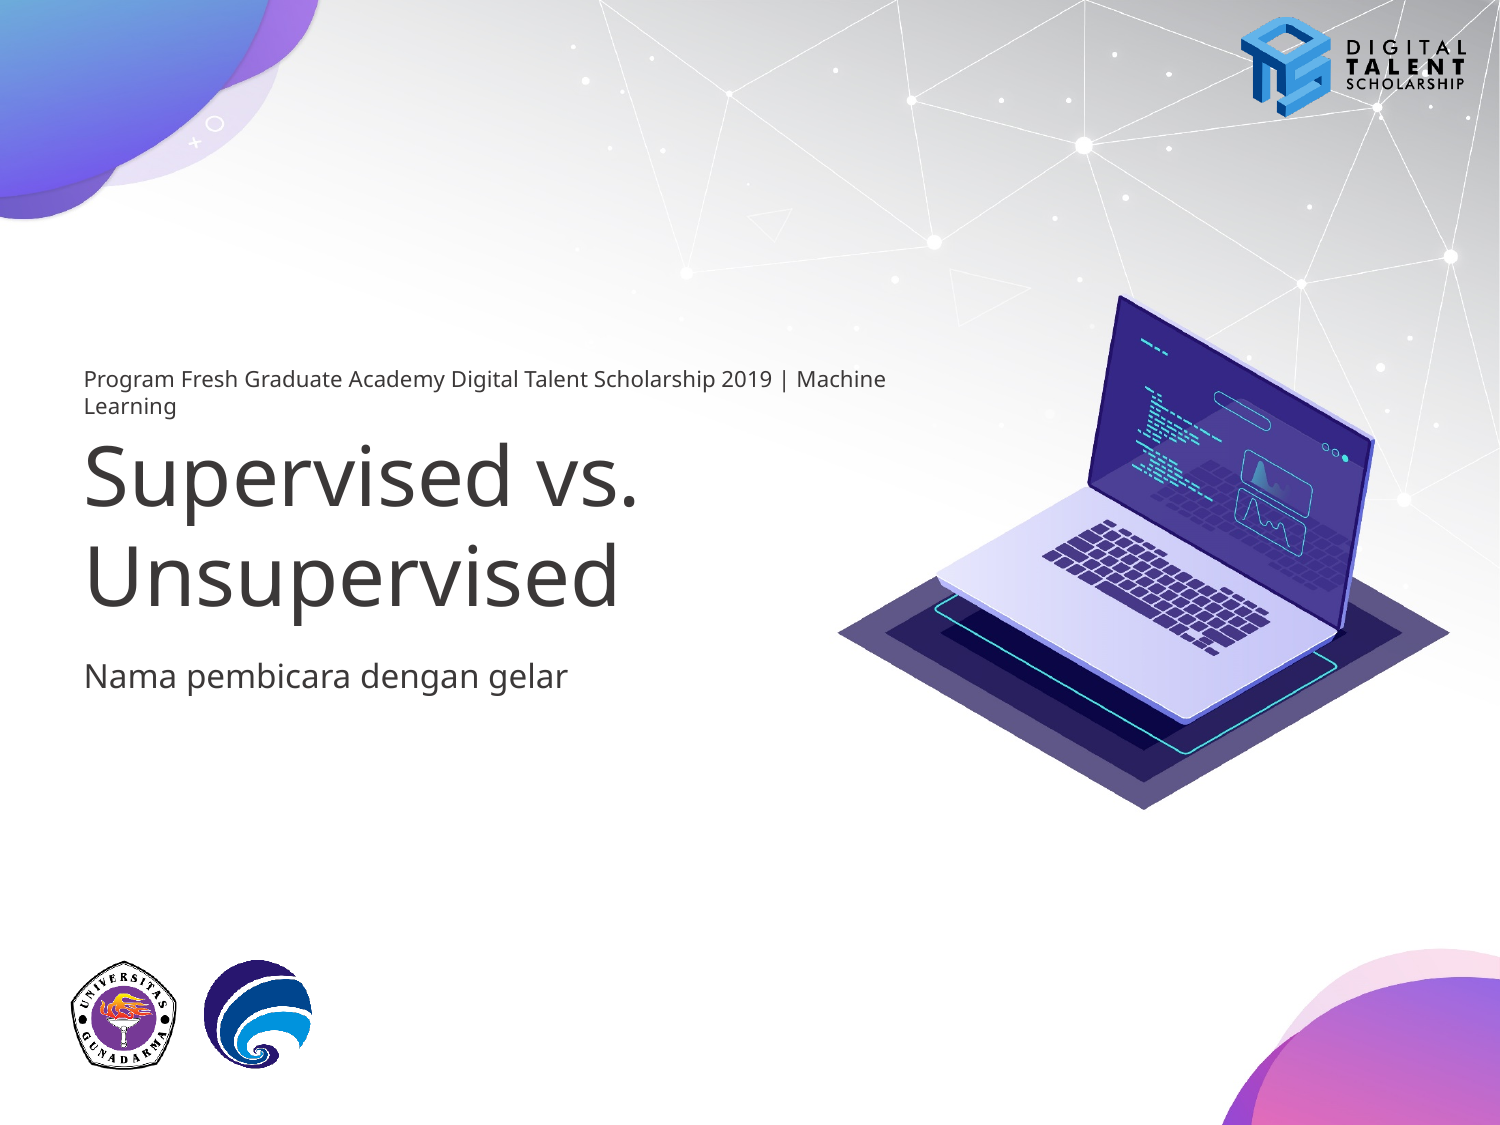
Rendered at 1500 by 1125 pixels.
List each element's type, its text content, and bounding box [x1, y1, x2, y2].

title Supervised vs. Unsupervised [68, 406, 958, 639]
subtitle Nama pembicara dengan gelar [68, 644, 749, 707]
picture [0, 0, 1500, 1125]
